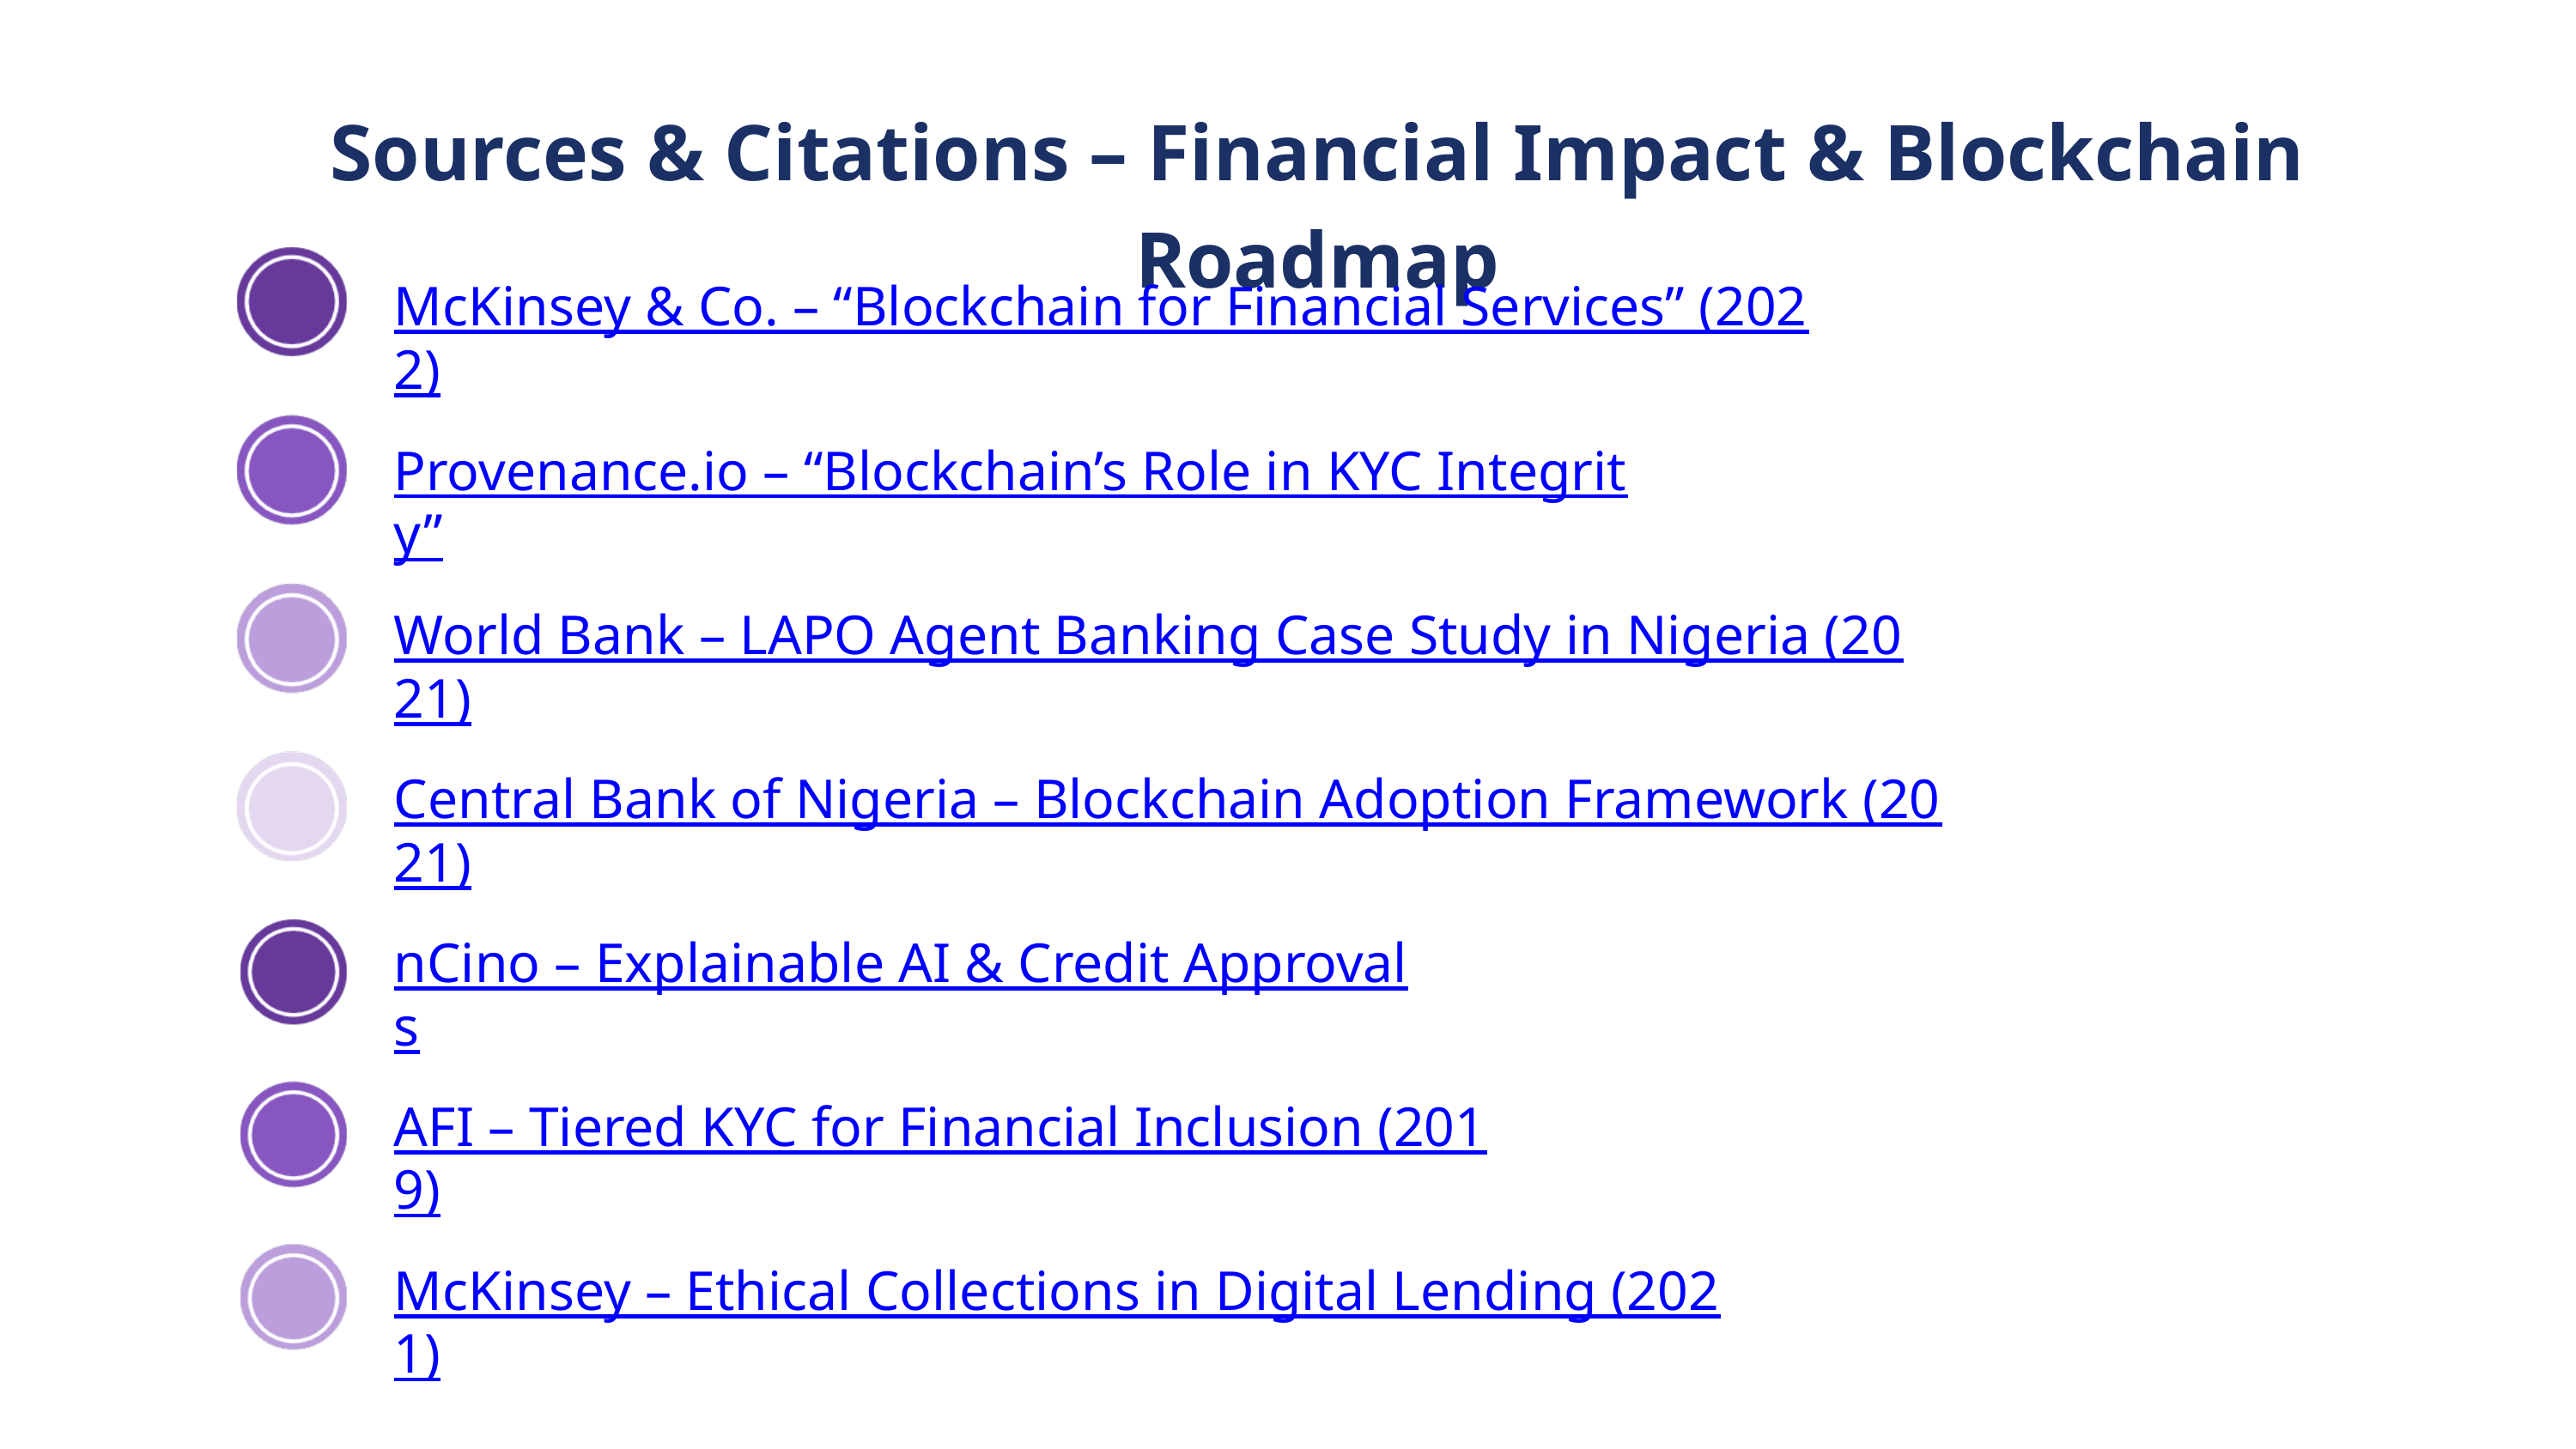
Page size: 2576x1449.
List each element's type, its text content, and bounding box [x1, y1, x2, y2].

text_box McKinsey & Co. – “Blockchain for Financial Services” (2022) [393, 262, 1817, 345]
text_box [236, 247, 348, 861]
text_box Central Bank of Nigeria – Blockchain Adoption Framework (2021) [393, 755, 1960, 838]
text_box McKinsey – Ethical Collections in Digital Lending (2021) [393, 1246, 1735, 1330]
text_box Sources & Citations – Financial Impact & Blockchain Roadmap [313, 88, 2321, 304]
text_box Provenance.io – “Blockchain’s Role in KYC Integrity” [393, 427, 1645, 510]
text_box nCino – Explainable AI & Credit Approvals [393, 919, 1415, 1002]
text_box AFI – Tiered KYC for Financial Inclusion (2019) [393, 1082, 1512, 1166]
text_box [240, 919, 348, 1362]
text_box World Bank – LAPO Agent Banking Case Study in Nigeria (2021) [393, 591, 1929, 674]
